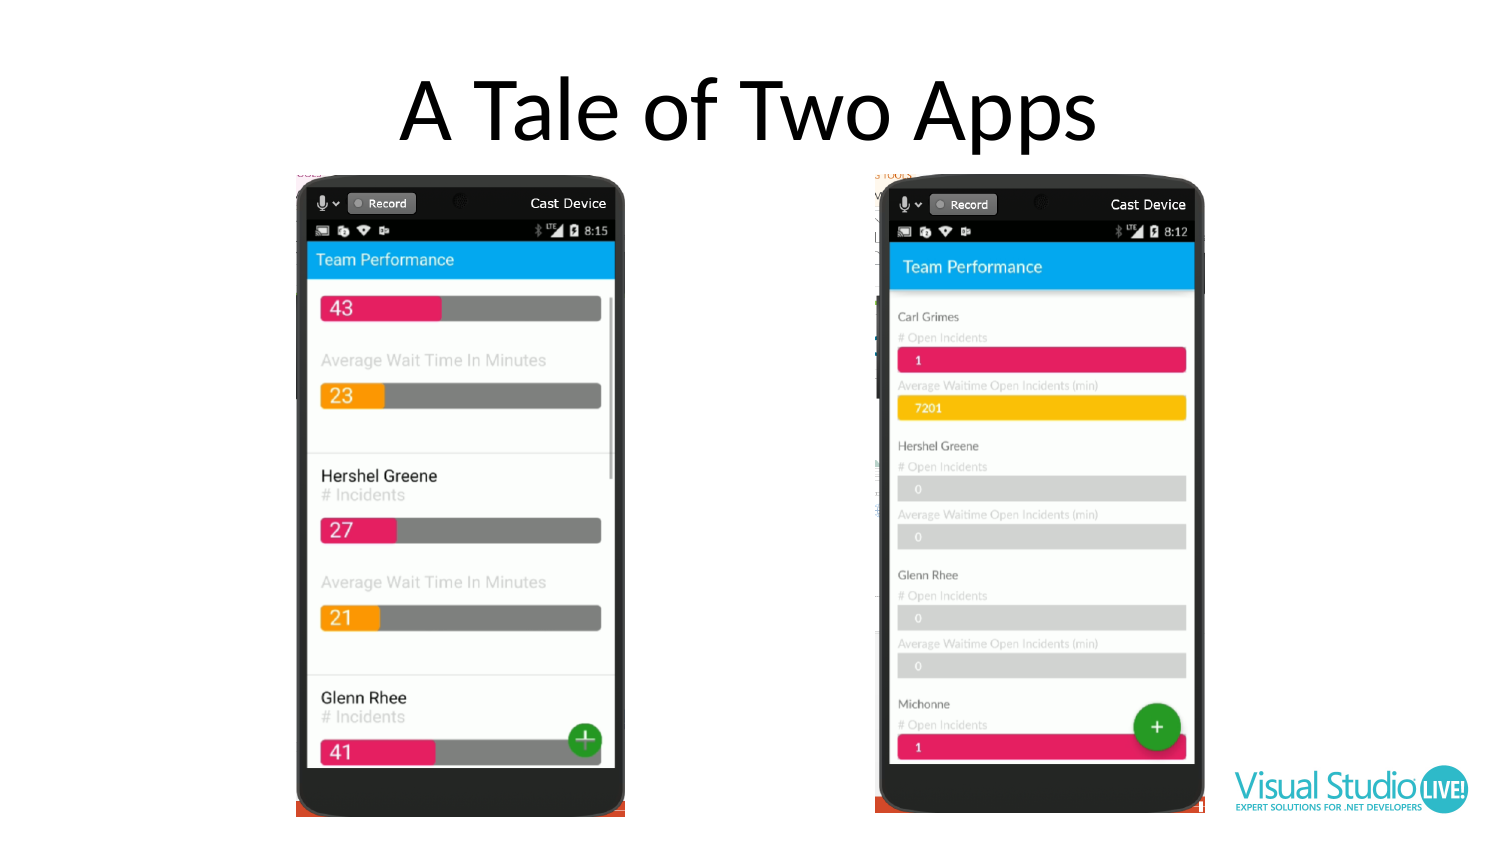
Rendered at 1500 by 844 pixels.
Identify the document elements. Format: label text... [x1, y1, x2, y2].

title A Tale of Two Apps [75, 33, 1425, 175]
picture [0, 0, 1500, 844]
